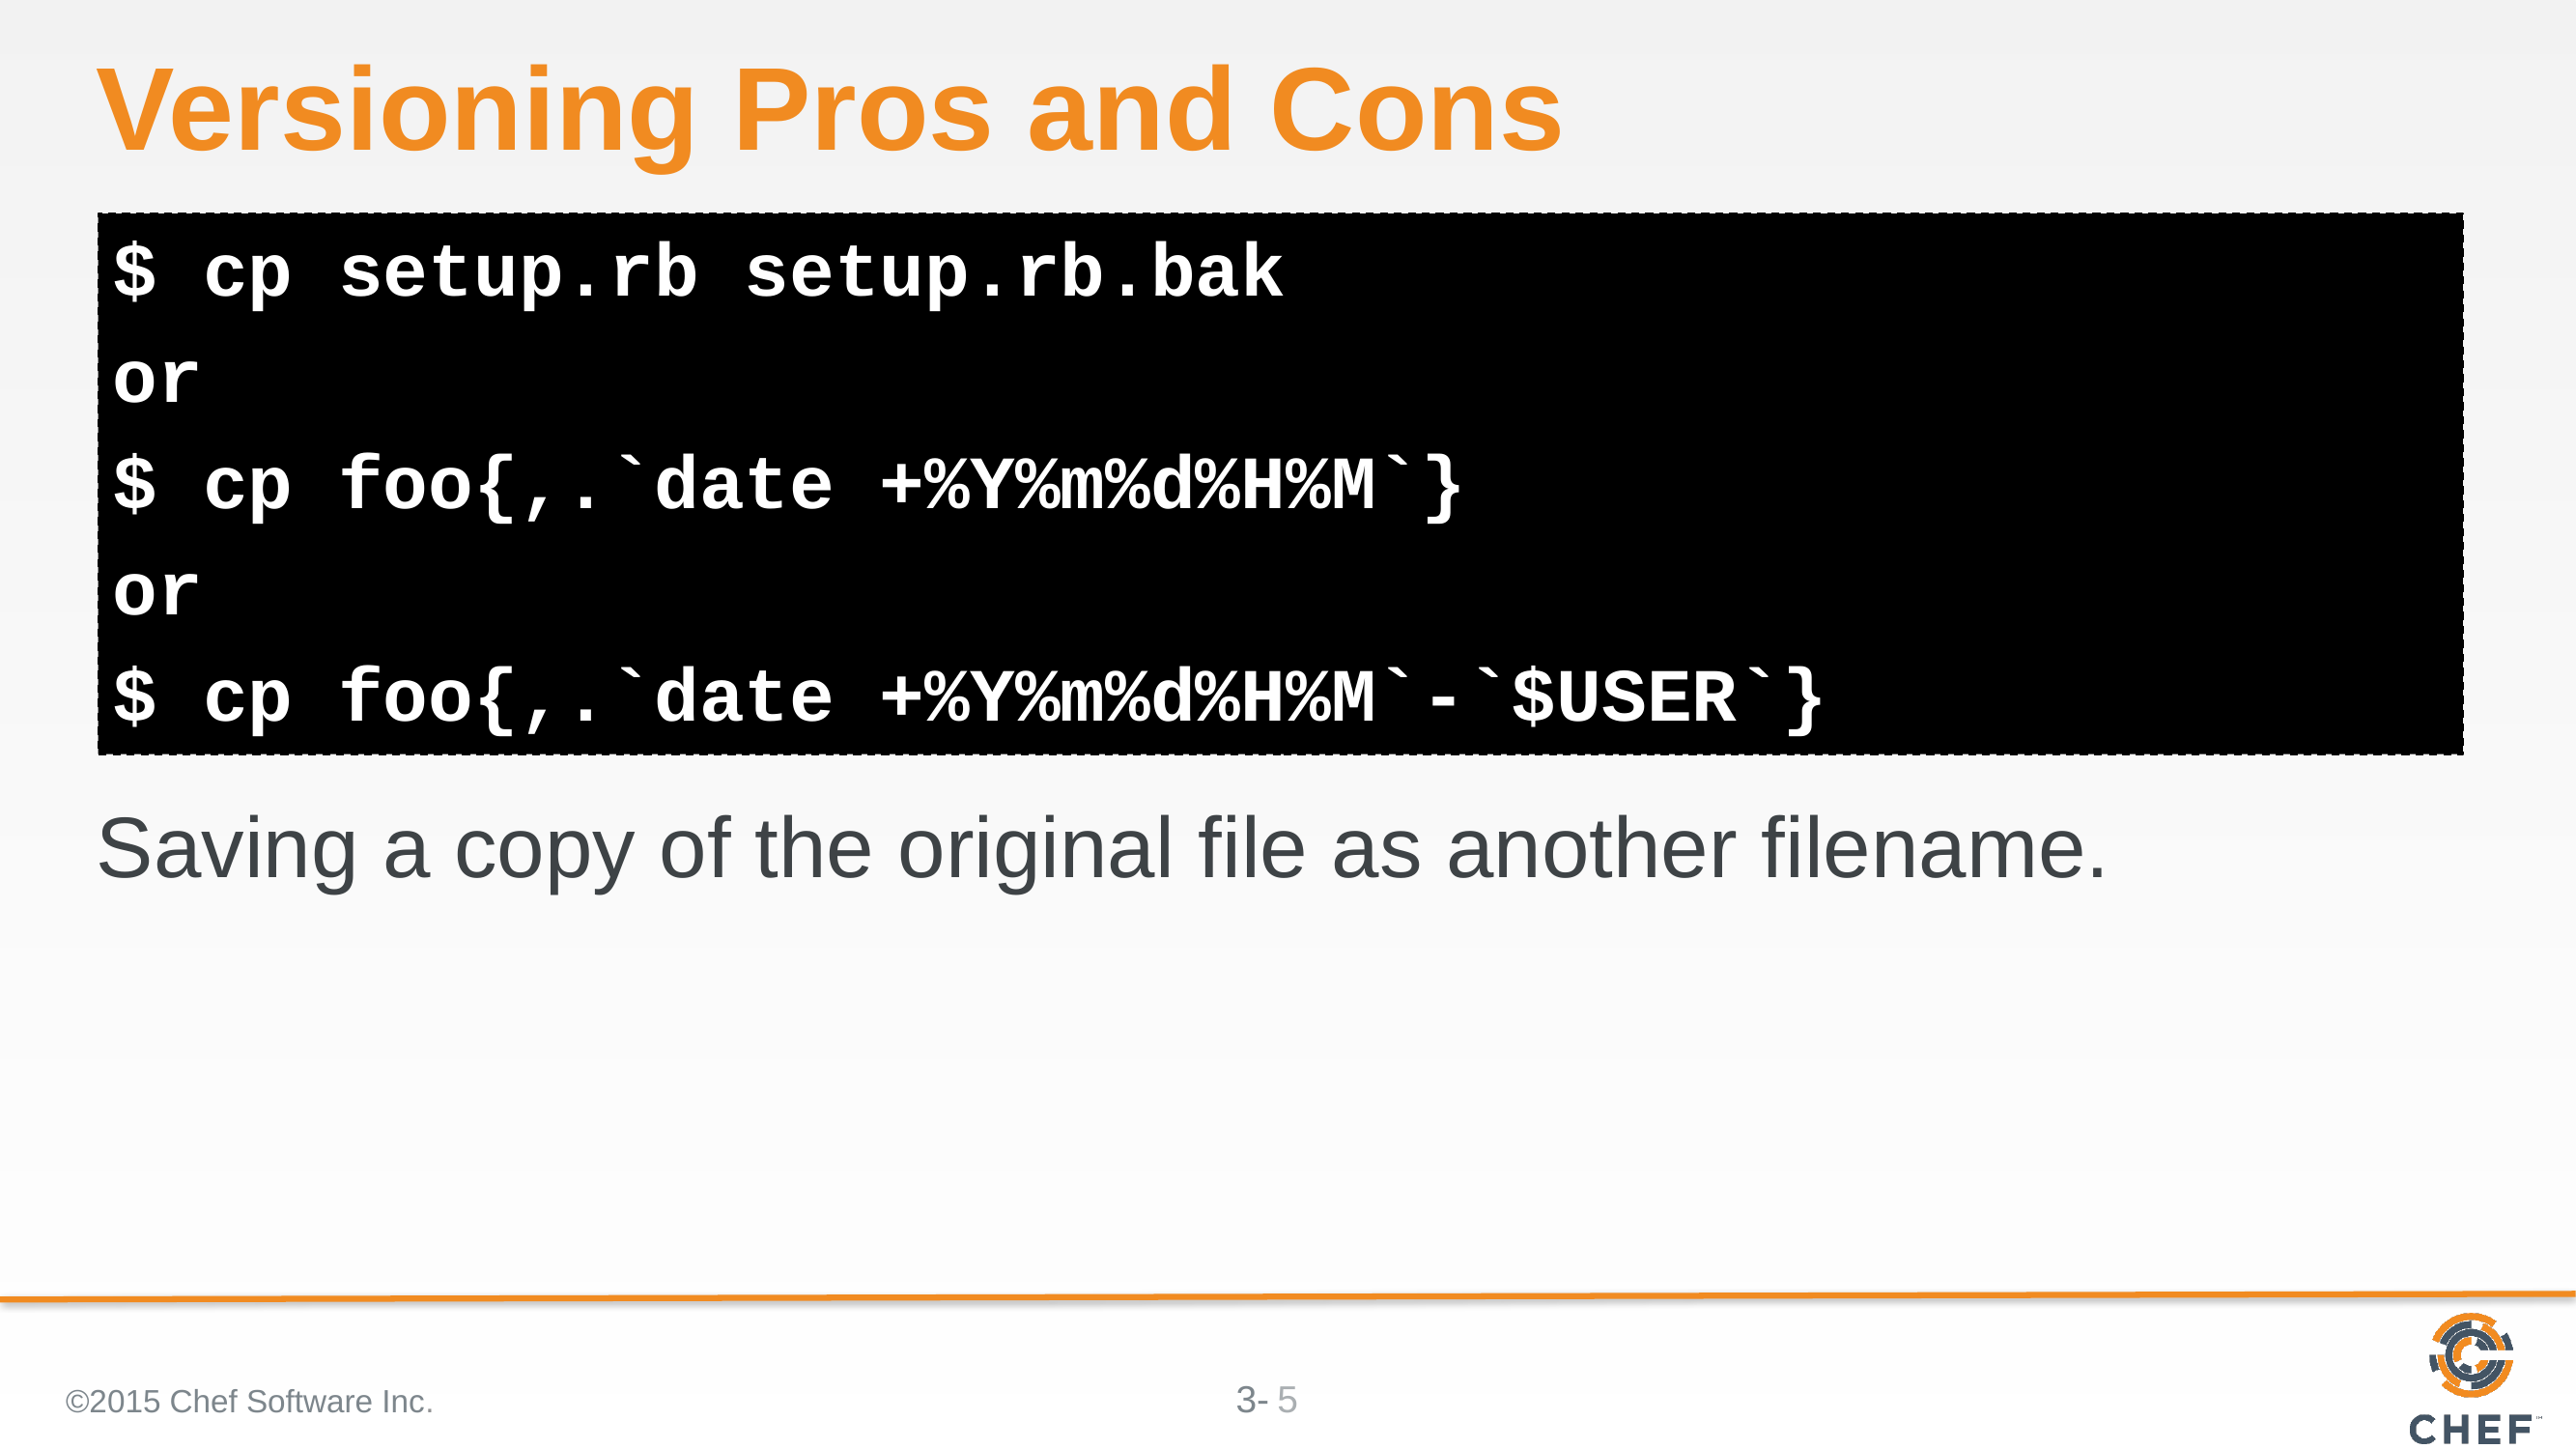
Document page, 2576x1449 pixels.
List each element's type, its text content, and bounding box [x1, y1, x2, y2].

list $ cp setup.rb setup.rb.bak or $ cp foo{,.`date +%Y%m%d%H%M`} or $ cp foo{,.`date +%Y%m%d%H%M`-`$USER`} [98, 213, 2464, 755]
footer ©2015 Chef Software Inc. [51, 1359, 952, 1440]
list Saving a copy of the original file as another filename. [97, 792, 2463, 1249]
title Versioning Pros and Cons [96, 48, 2463, 180]
picture [2399, 1297, 2550, 1449]
slide_number 5 [998, 1359, 1578, 1437]
